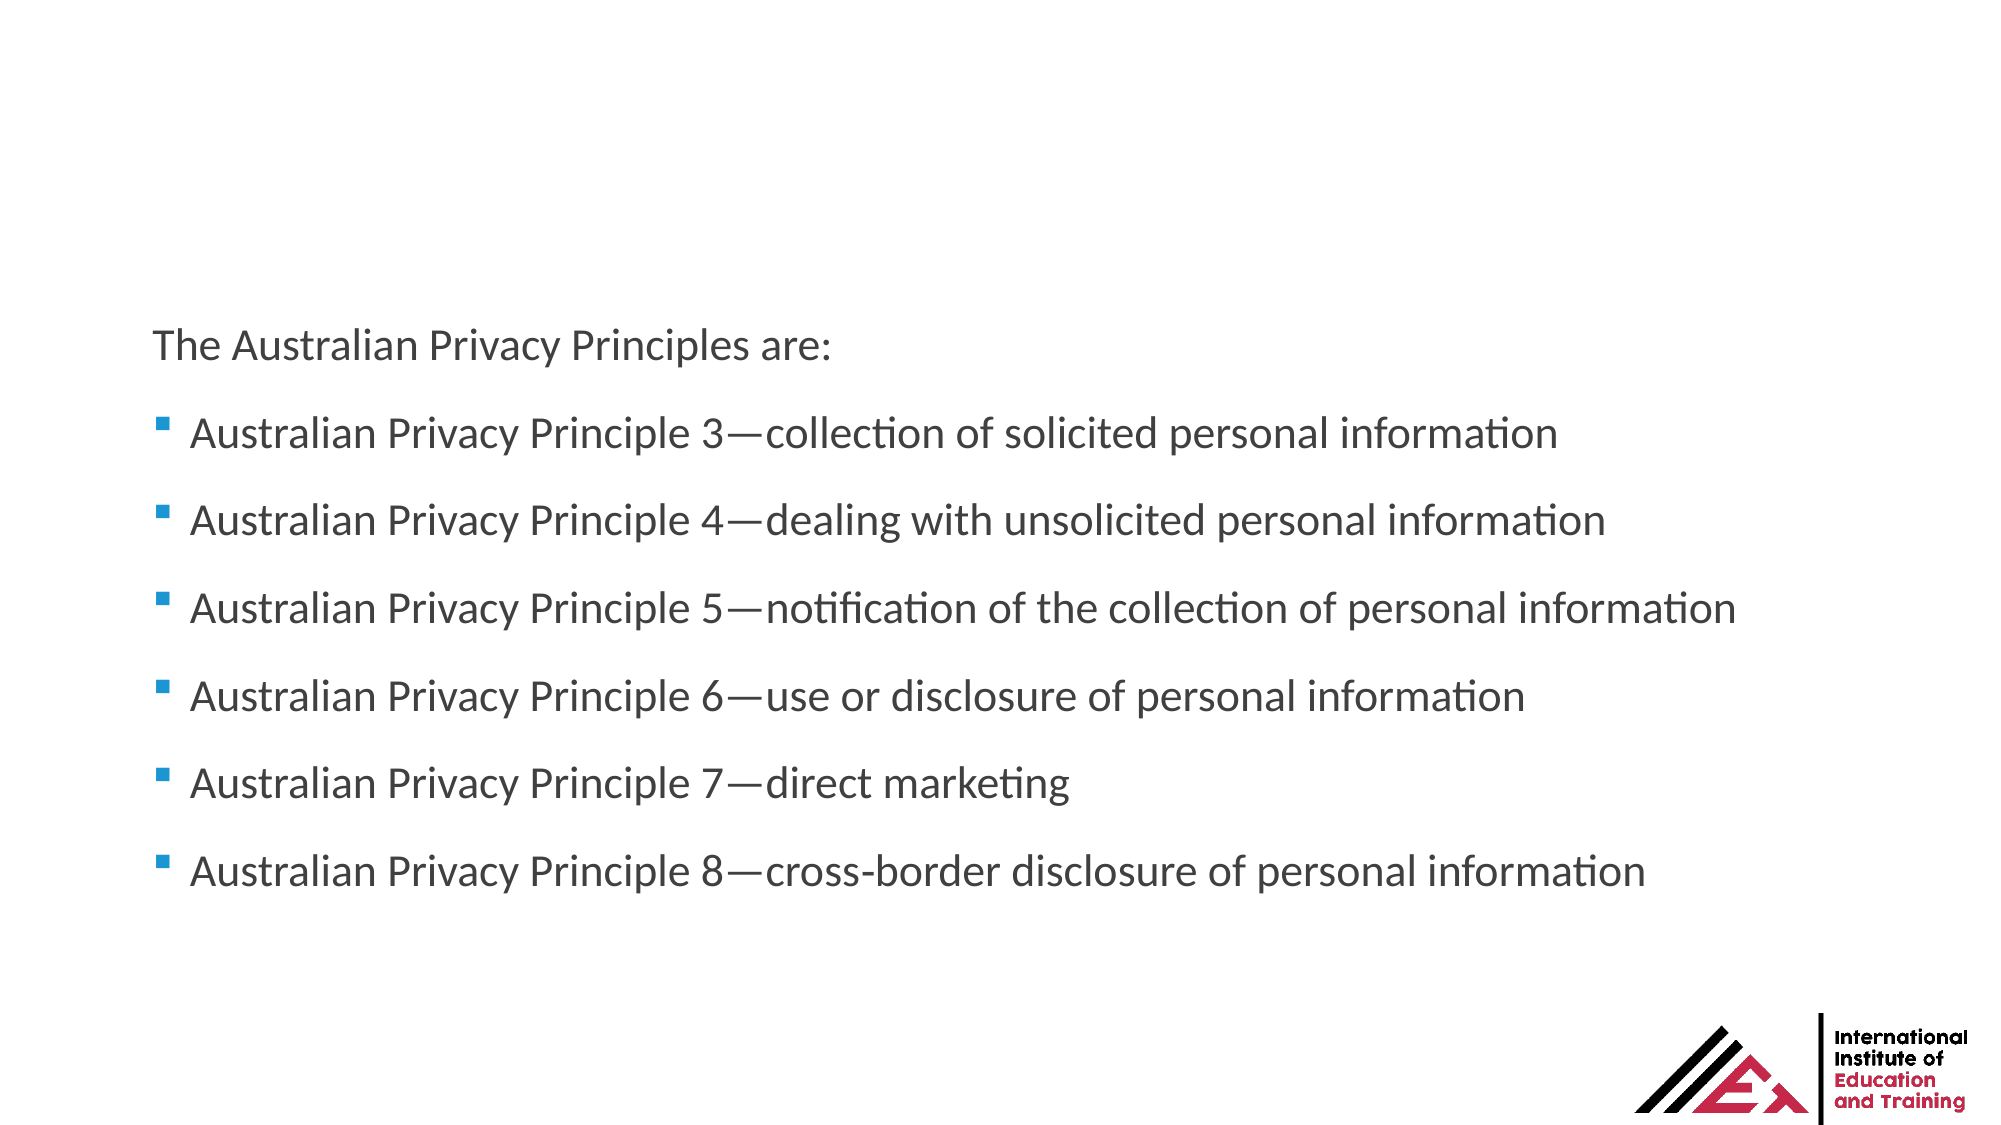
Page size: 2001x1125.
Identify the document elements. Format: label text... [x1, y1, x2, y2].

list The Australian Privacy Principles are: Australian Privacy Principle 3—collection of solicited personal information Australian Privacy Principle 4—dealing with unsolicited personal information Australian Privacy Principle 5—notification of the collection of personal information Australian Privacy Principle 6—use or disclosure of personal information Australian Privacy Principle 7—direct marketing Australian Privacy Principle 8—cross‑border disclosure of personal information [137, 299, 1793, 1014]
picture [1634, 1013, 1967, 1125]
